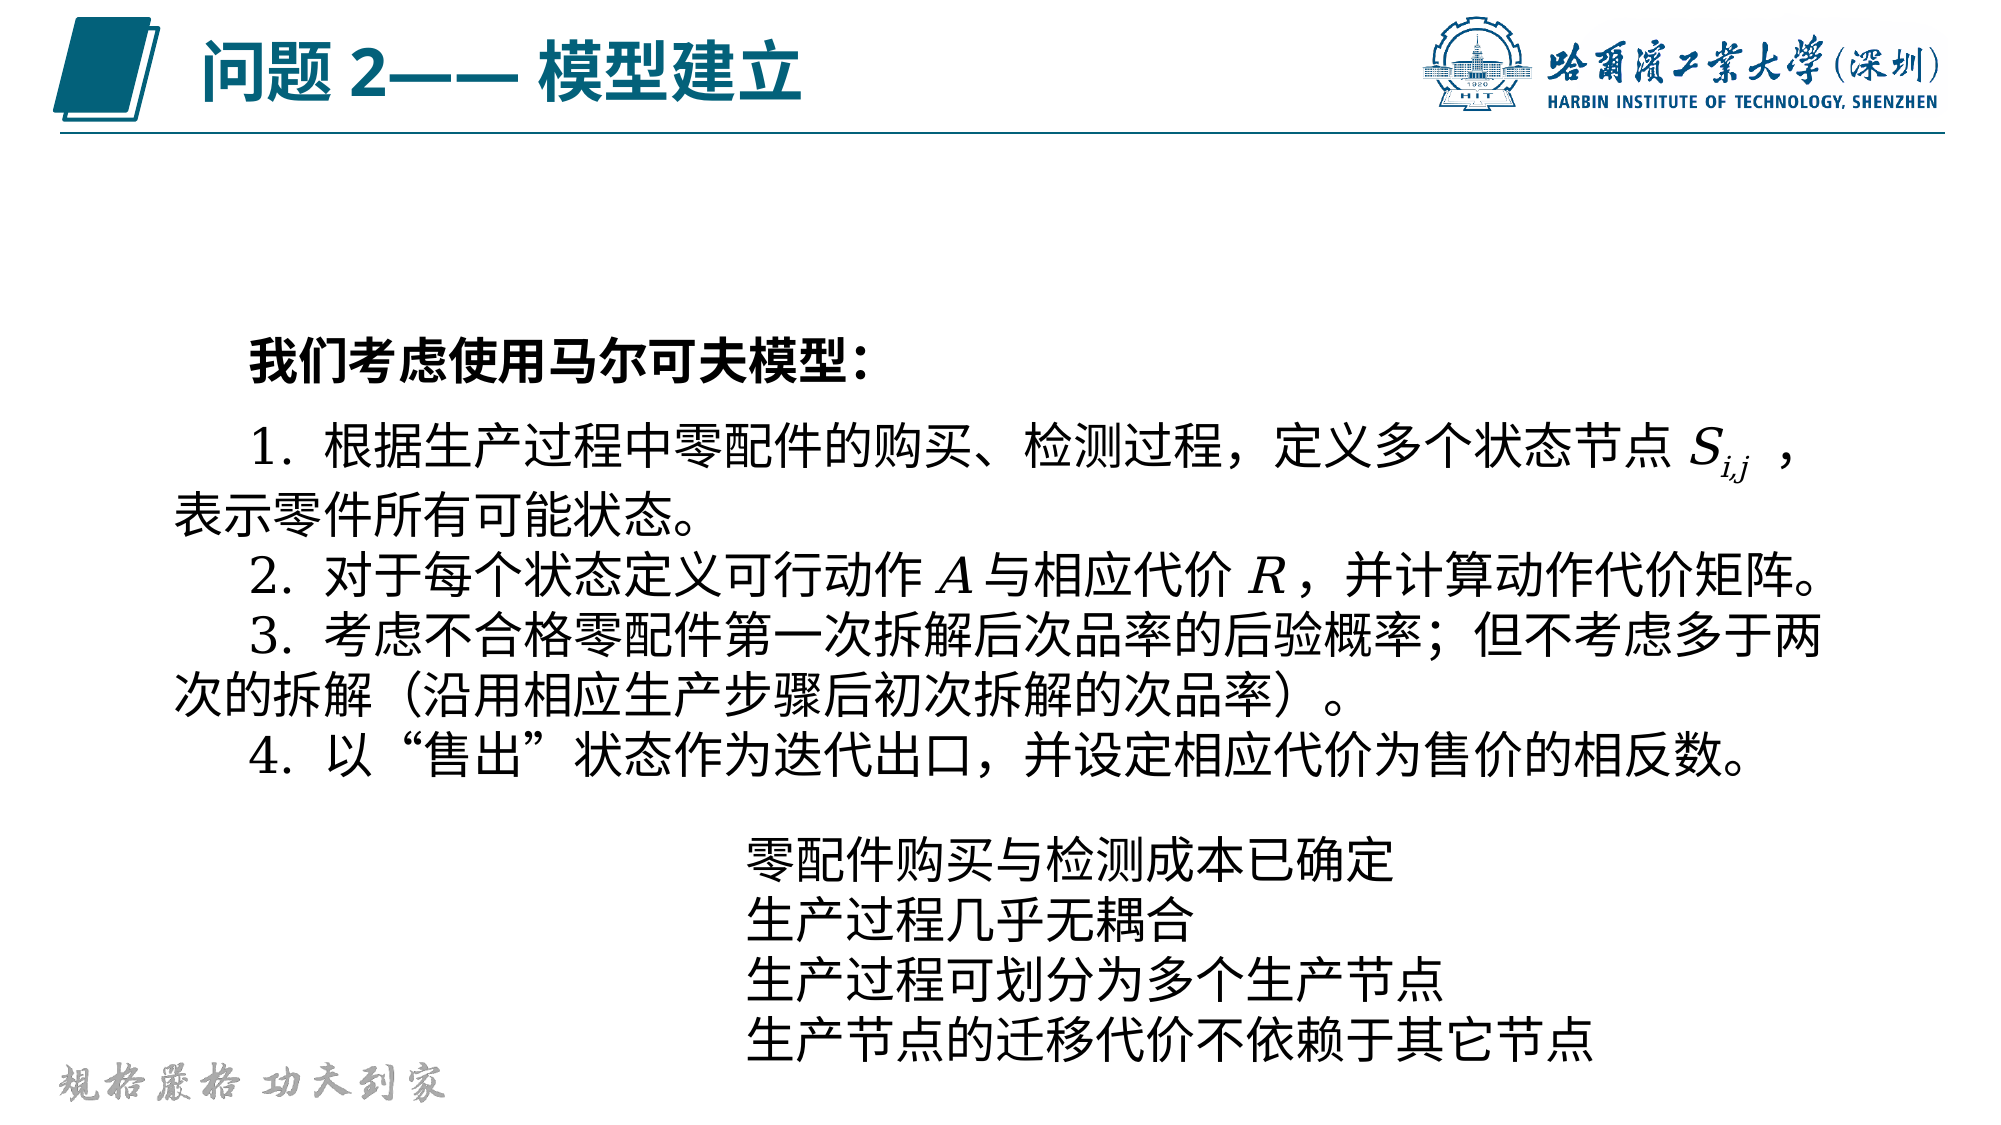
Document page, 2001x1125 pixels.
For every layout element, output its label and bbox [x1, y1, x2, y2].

picture [1414, 11, 1949, 119]
text_box [38, 19, 1945, 1118]
